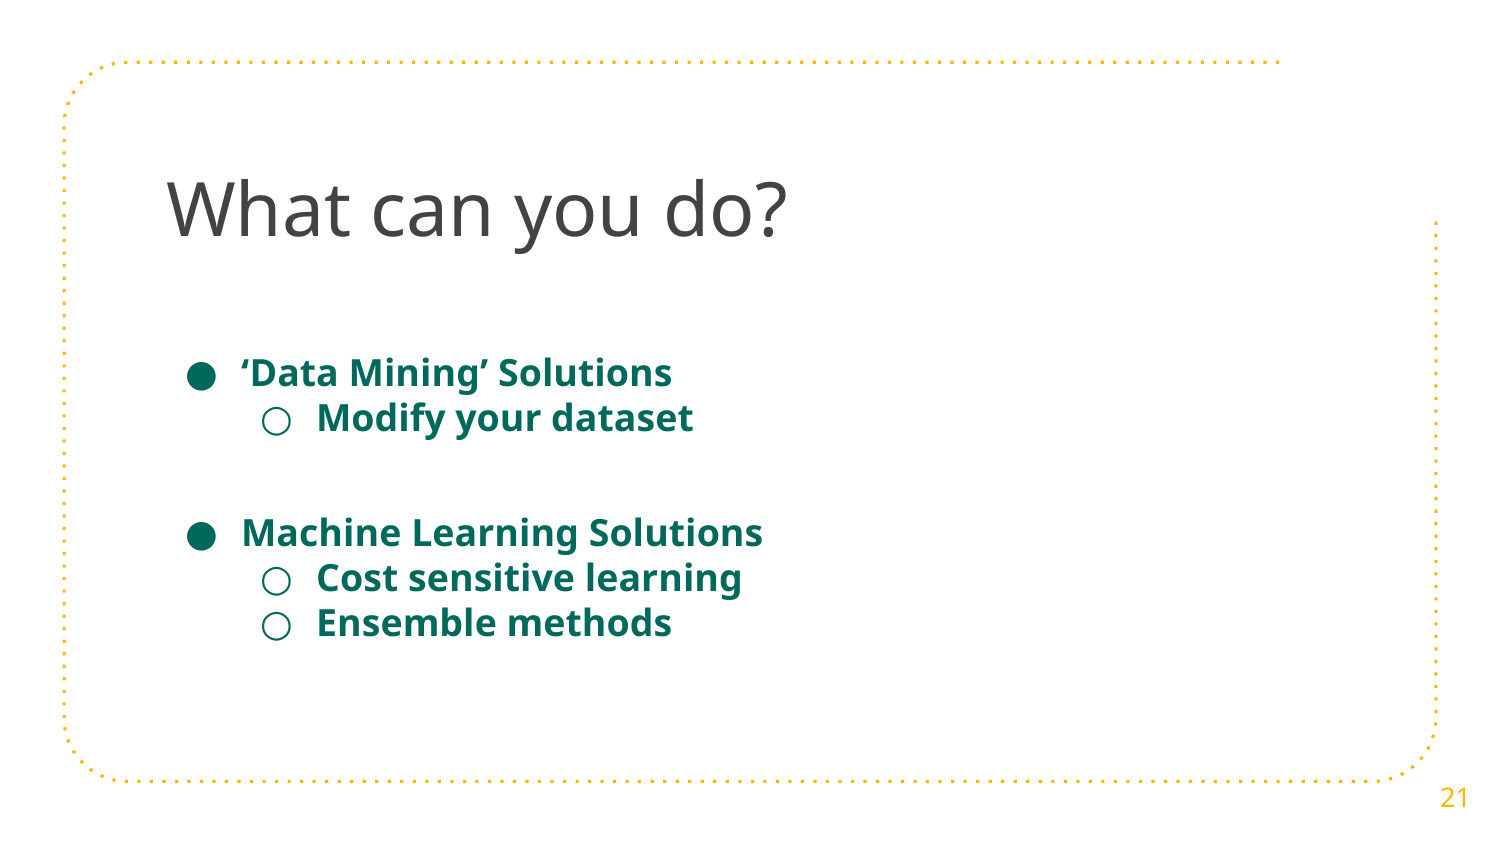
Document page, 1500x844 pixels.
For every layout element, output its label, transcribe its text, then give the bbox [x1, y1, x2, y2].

slide_number 21 [1411, 753, 1500, 844]
list ‘Data Mining’ Solutions Modify your dataset Machine Learning Solutions Cost sensitive learning Ensemble methods [151, 334, 1278, 723]
title What can you do? [151, 146, 1278, 287]
